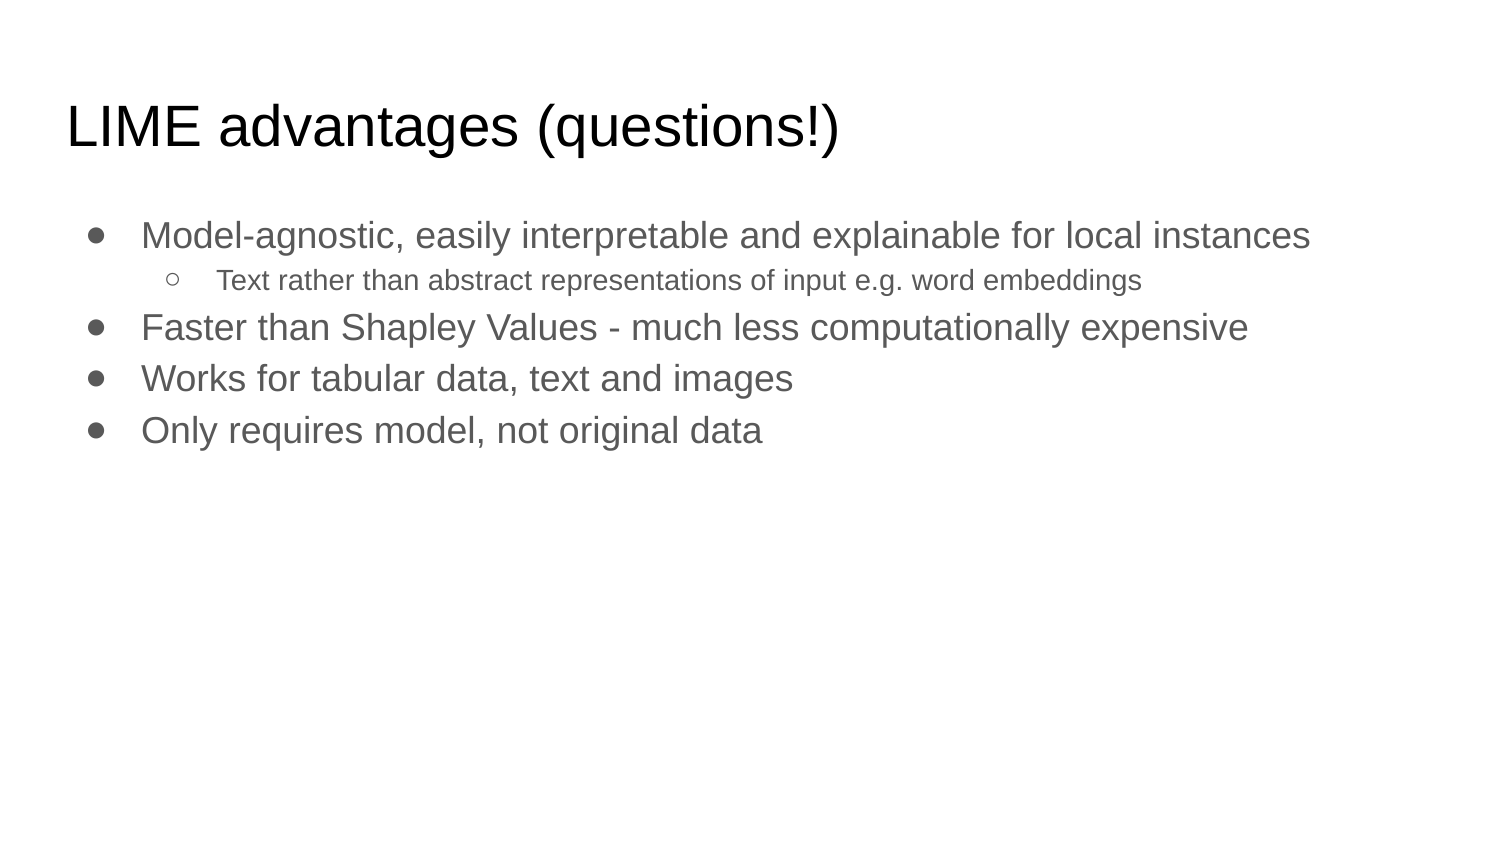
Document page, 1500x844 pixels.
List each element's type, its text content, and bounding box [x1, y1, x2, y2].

title LIME advantages (questions!) [51, 72, 1449, 167]
list Model-agnostic, easily interpretable and explainable for local instances Text rather than abstract representations of input e.g. word embeddings Faster than Shapley Values - much less computationally expensive Works for tabular data, text and images Only requires model, not original data [51, 189, 1449, 750]
